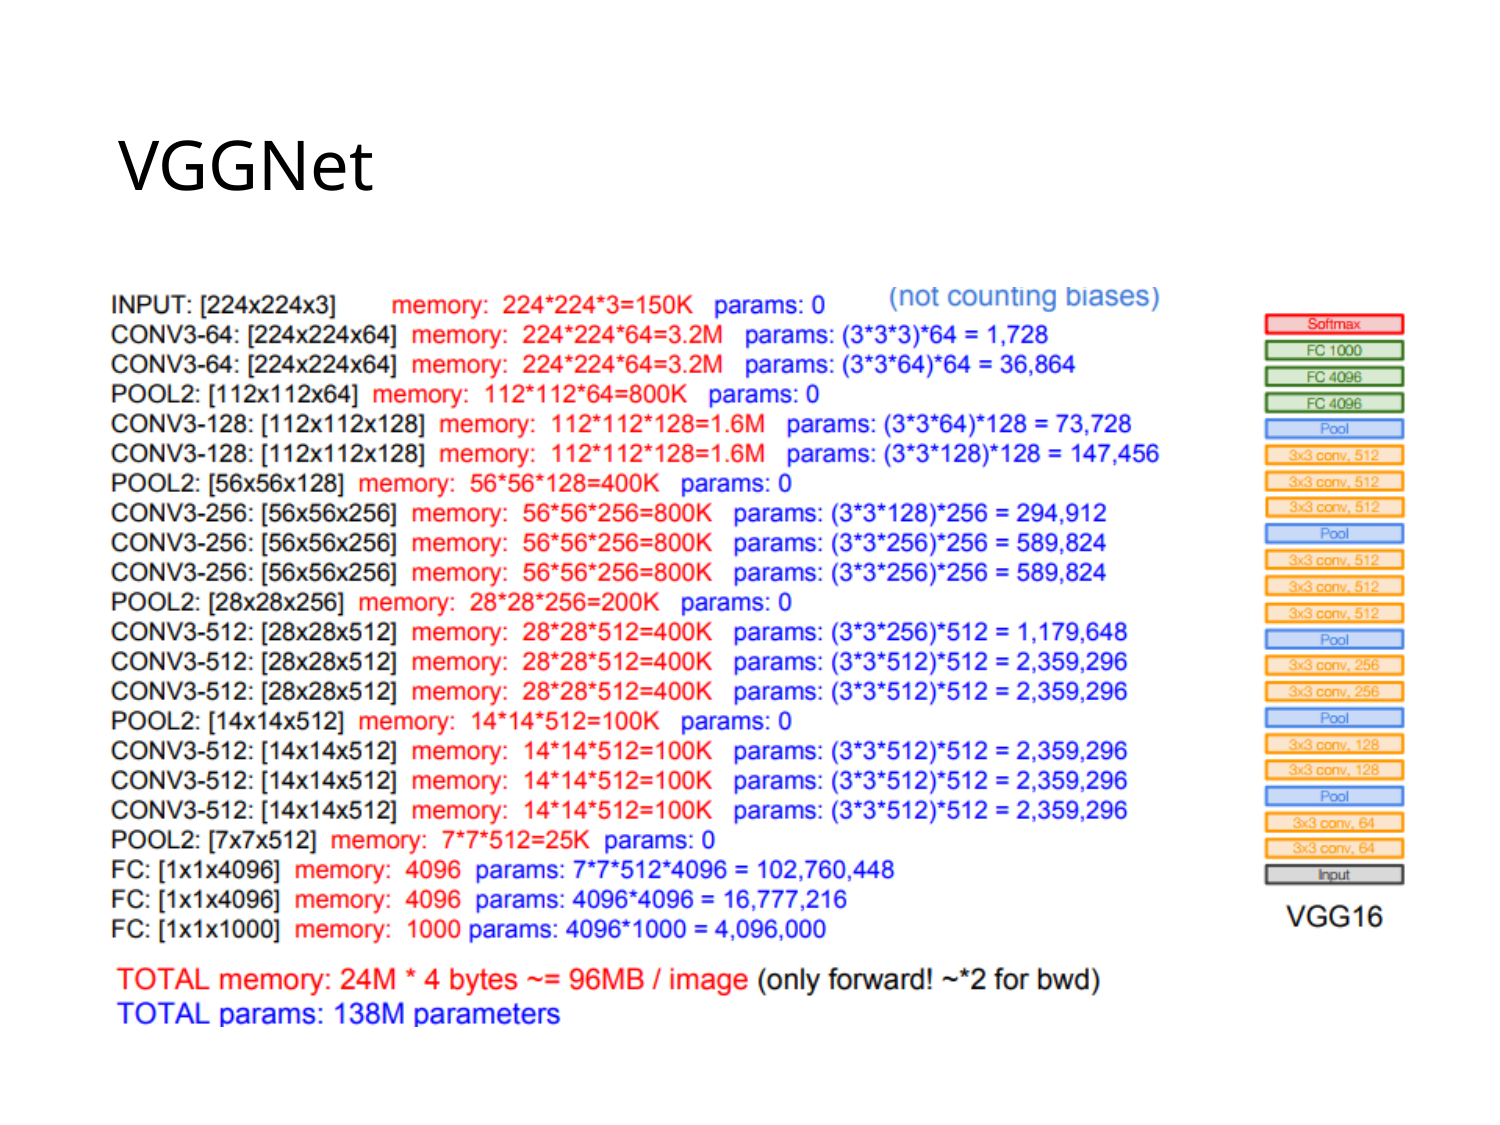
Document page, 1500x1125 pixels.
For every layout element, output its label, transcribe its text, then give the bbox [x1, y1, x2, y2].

title VGGNet [103, 59, 1397, 278]
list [99, 287, 1433, 1027]
